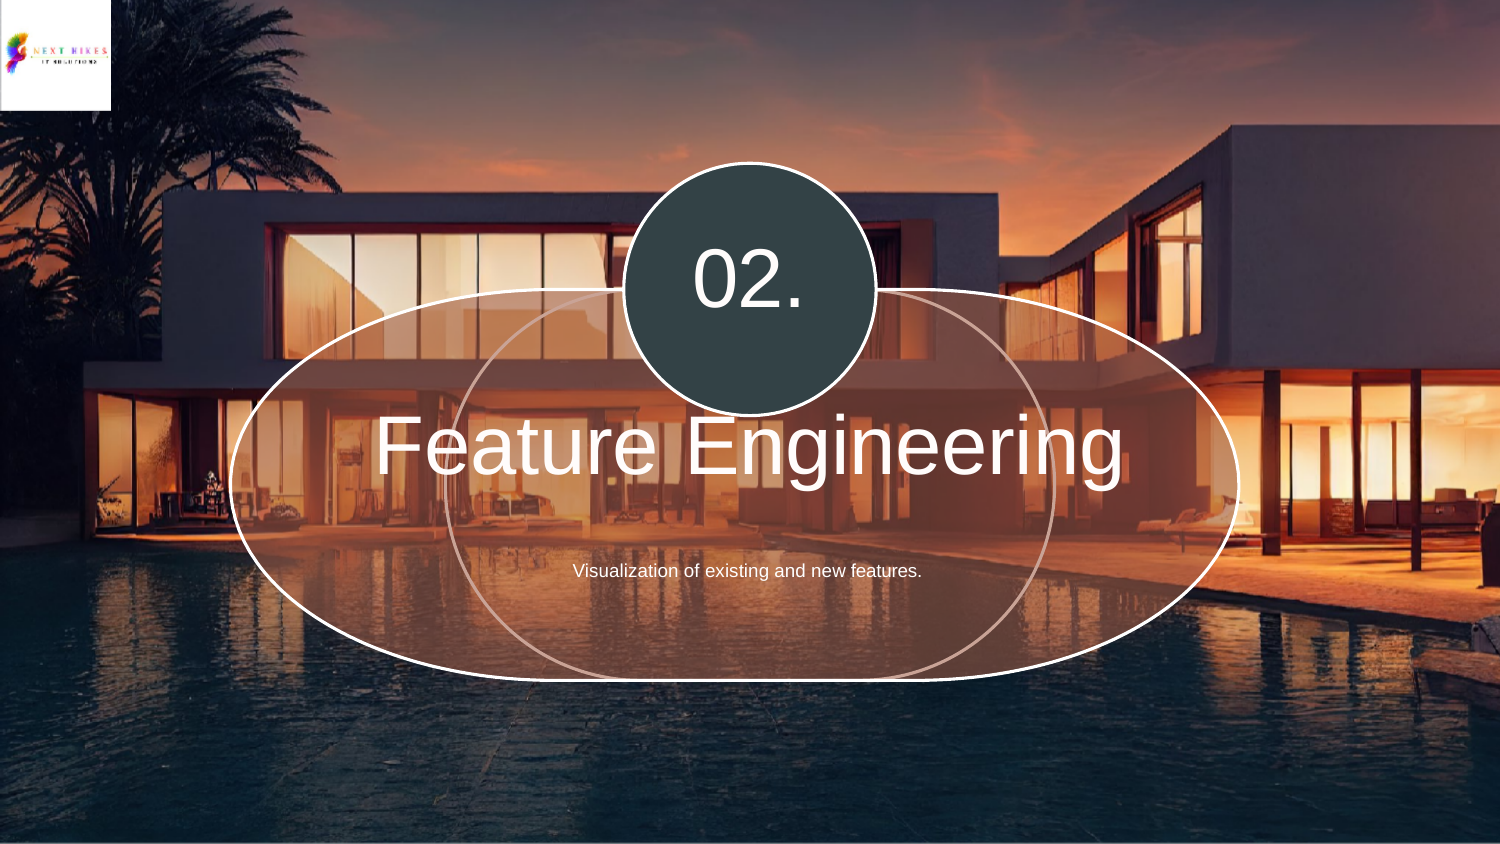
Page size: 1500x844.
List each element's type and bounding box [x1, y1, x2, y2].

picture [0, 0, 112, 111]
text_box [0, 0, 1500, 844]
